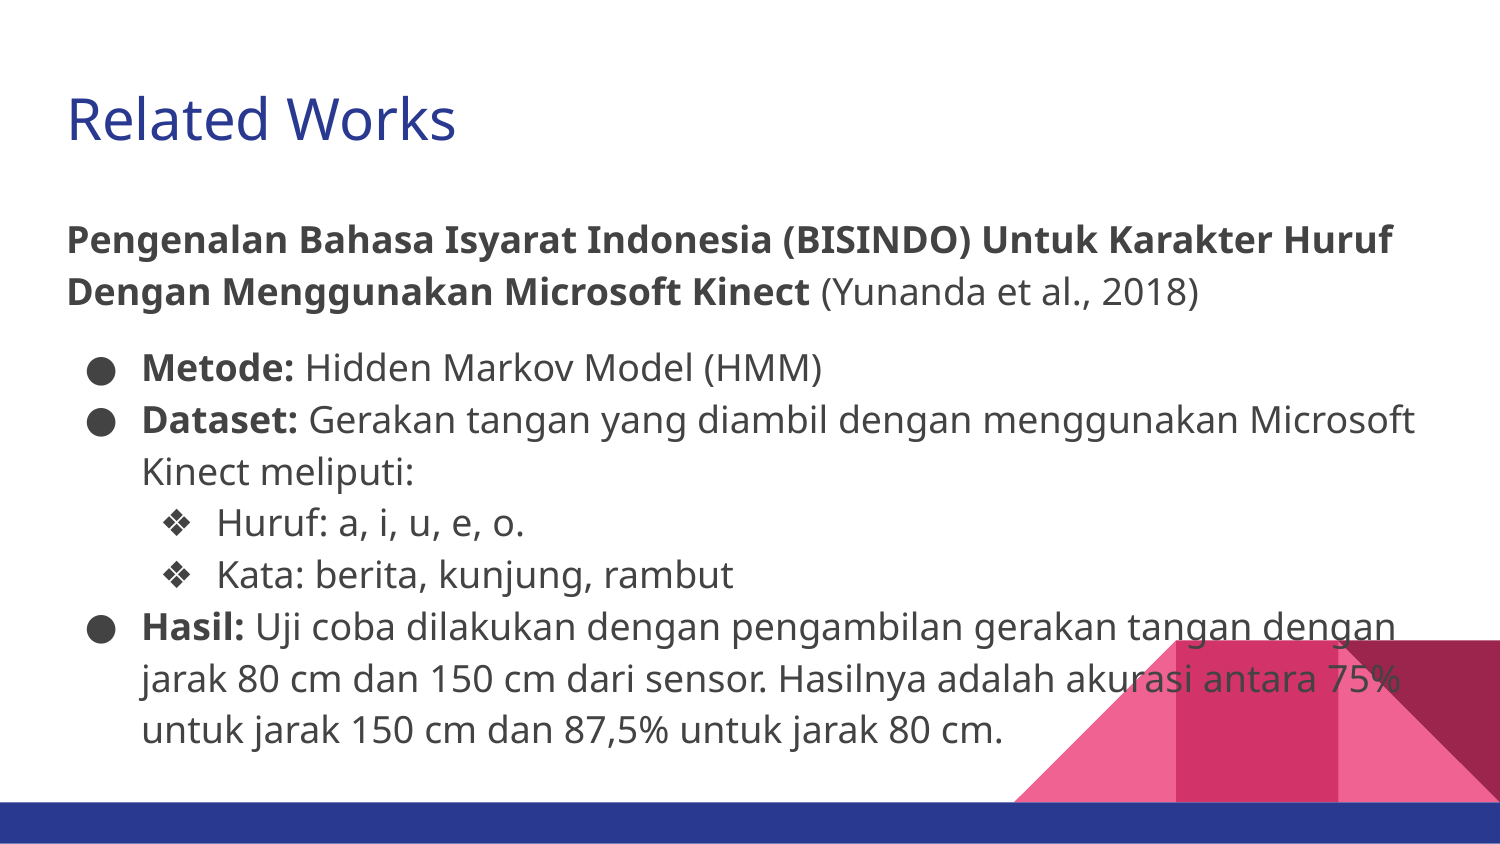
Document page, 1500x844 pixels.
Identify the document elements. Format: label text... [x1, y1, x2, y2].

title Related Works [51, 67, 1449, 167]
list Pengenalan Bahasa Isyarat Indonesia (BISINDO) Untuk Karakter Huruf Dengan Menggunakan Microsoft Kinect (Yunanda et al., 2018) Metode: Hidden Markov Model (HMM) Dataset: Gerakan tangan yang diambil dengan menggunakan Microsoft Kinect meliputi: Huruf: a, i, u, e, o. Kata: berita, kunjung, rambut Hasil: Uji coba dilakukan dengan pengambilan gerakan tangan dengan jarak 80 cm dan 150 cm dari sensor. Hasilnya adalah akurasi antara 75% untuk jarak 150 cm dan 87,5% untuk jarak 80 cm. [51, 193, 1449, 774]
